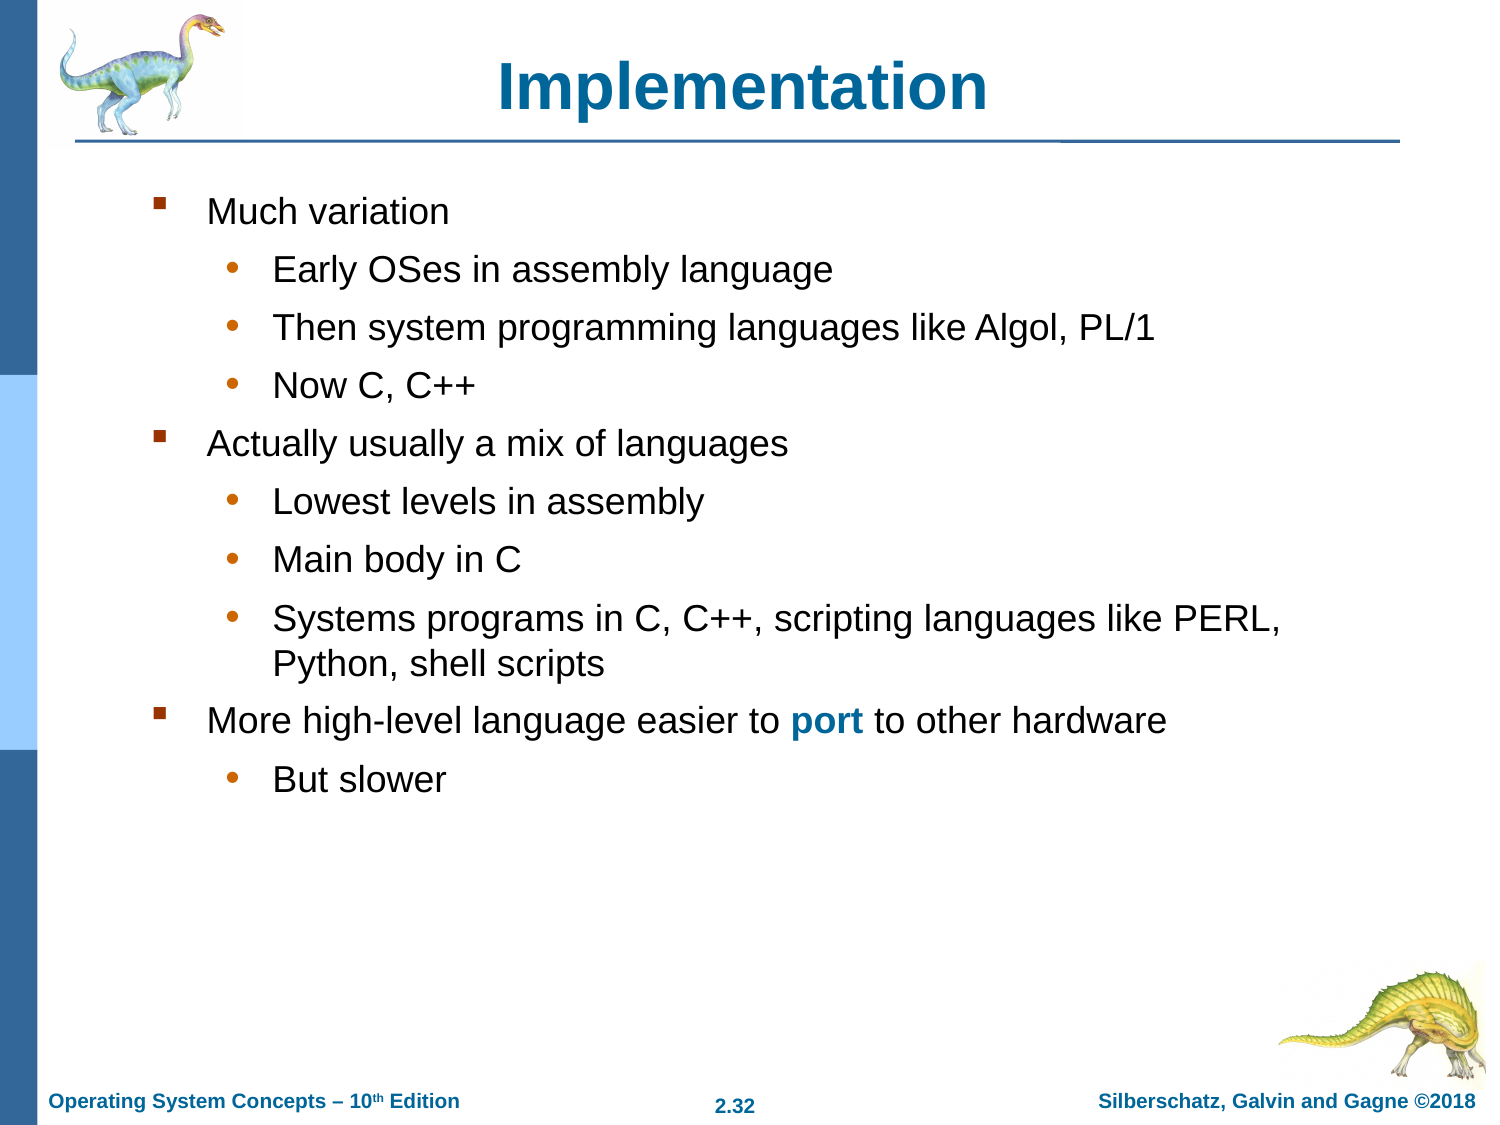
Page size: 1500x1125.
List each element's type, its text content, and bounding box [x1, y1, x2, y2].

title Implementation [81, 35, 1406, 131]
picture [1275, 959, 1486, 1090]
picture [46, 0, 243, 149]
list Much variation Early OSes in assembly language Then system programming languages like Algol, PL/1 Now C, C++ Actually usually a mix of languages Lowest levels in assembly Main body in C Systems programs in C, C++, scripting languages like PERL, Python, shell scripts More high-level language easier to port to other hardware But slower [135, 179, 1401, 923]
